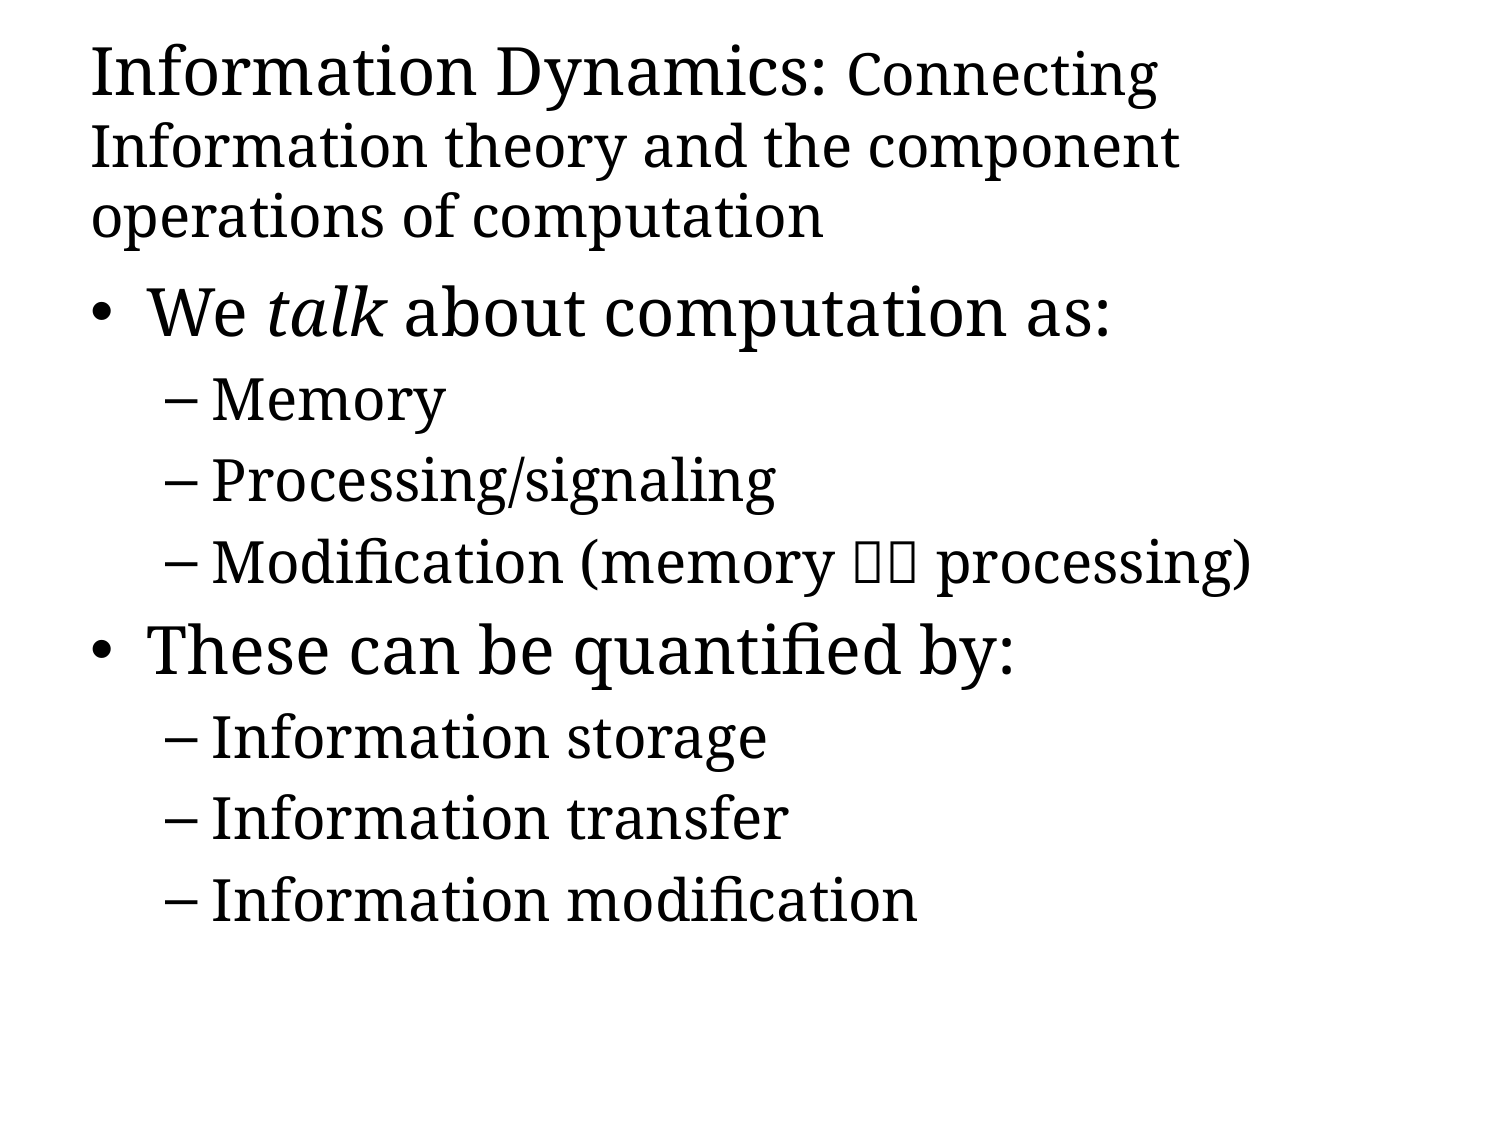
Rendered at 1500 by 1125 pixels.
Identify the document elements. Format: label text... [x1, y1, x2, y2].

list We talk about computation as: Memory Processing/signaling Modification (memory  processing) These can be quantified by: Information storage Information transfer Information modification [75, 262, 1425, 1005]
title Information Dynamics: Connecting Information theory and the component operations of computation [75, 45, 1425, 233]
